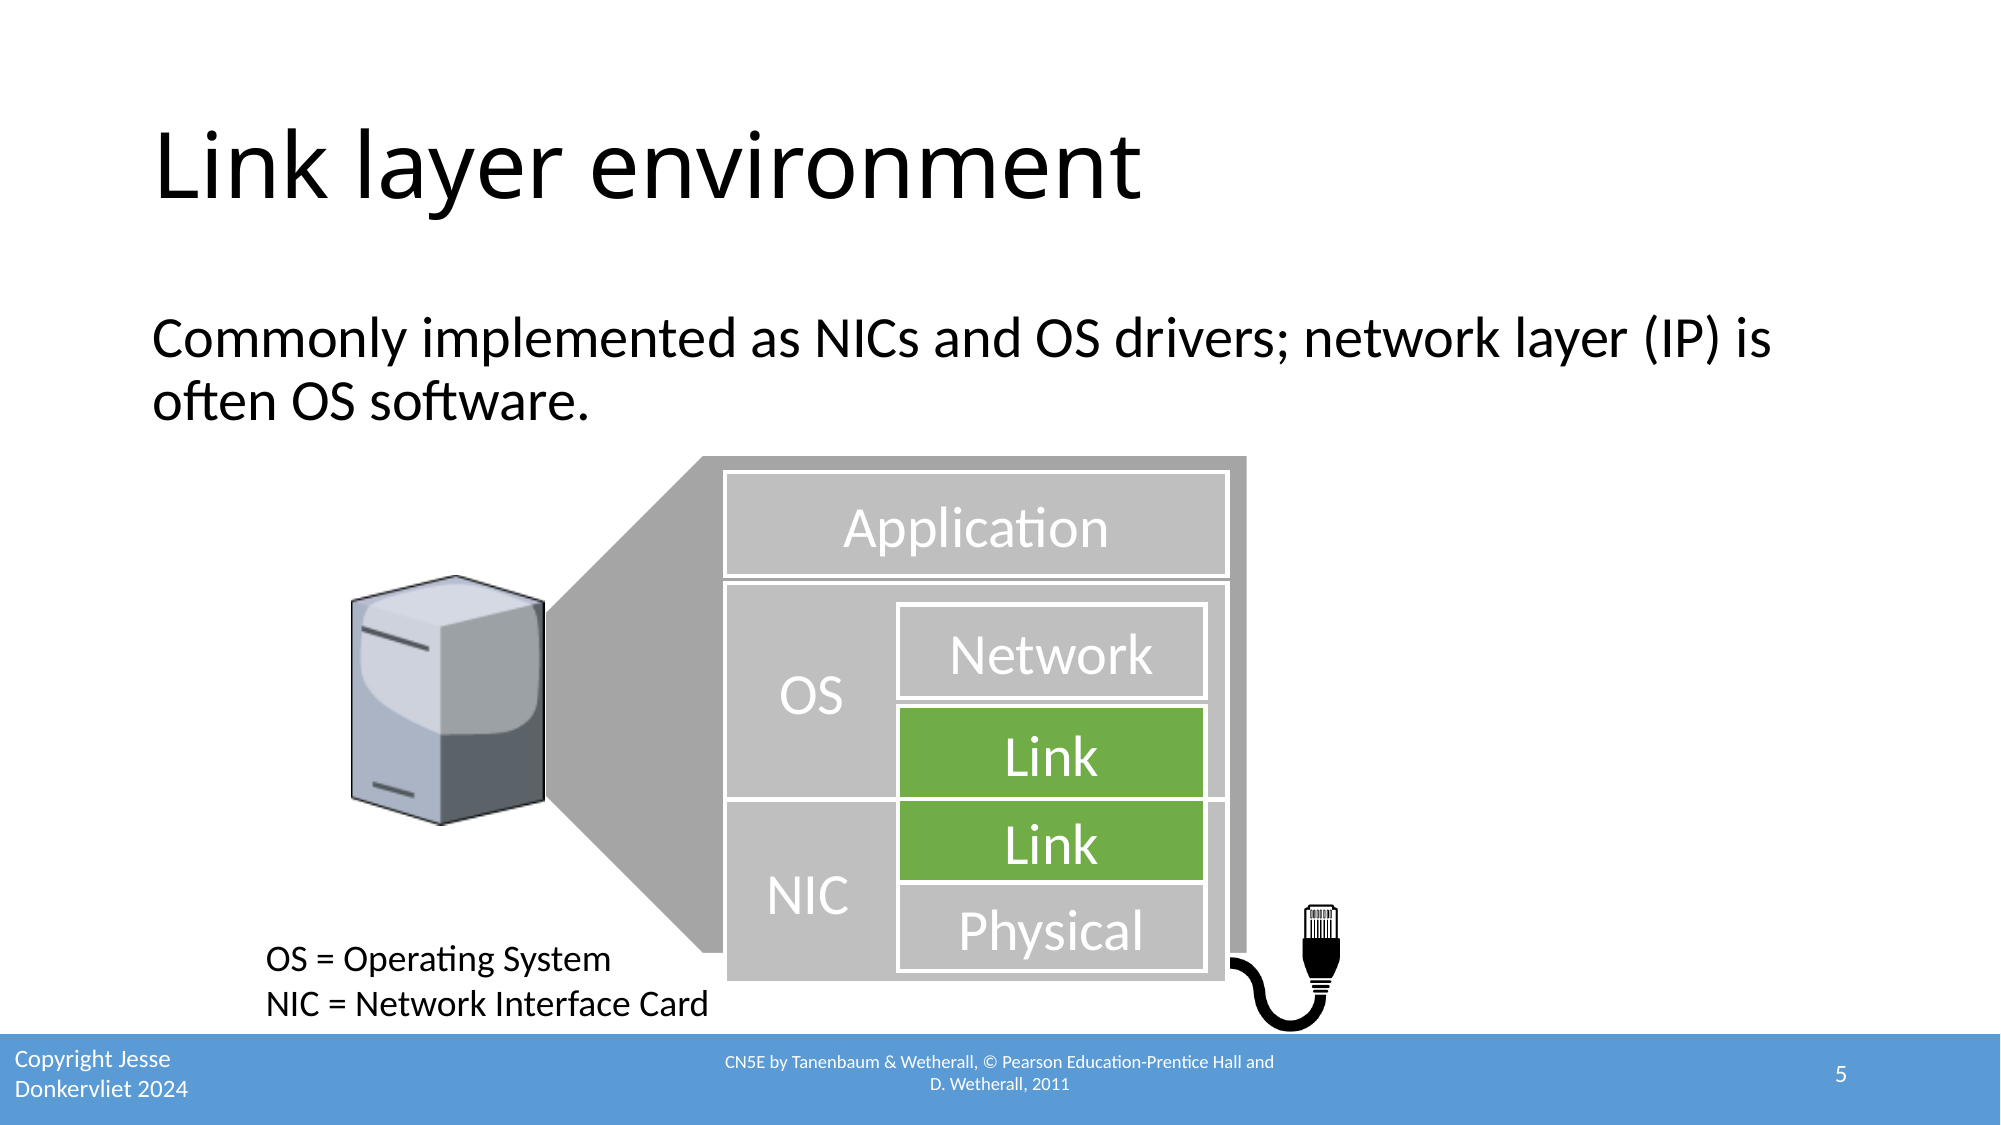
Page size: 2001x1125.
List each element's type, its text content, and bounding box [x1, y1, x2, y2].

picture [351, 575, 545, 826]
text_box OS = Operating System NIC = Network Interface Card [251, 926, 744, 1032]
picture [1221, 901, 1353, 1033]
list Commonly implemented as NICs and OS drivers; network layer (IP) is often OS software. [137, 299, 1863, 1014]
text_box Physical [897, 882, 1207, 972]
slide_number 5 [1412, 1042, 1863, 1103]
text_box Application [724, 471, 1228, 577]
text_box Network [897, 603, 1207, 699]
text_box Link [897, 798, 1207, 882]
title Link layer environment [137, 59, 1863, 278]
text_box OS [724, 582, 1228, 800]
text_box Link [897, 705, 1207, 798]
footer CN5E by Tanenbaum & Wetherall, © Pearson Education-Prentice Hall and D. Wetherall, 2011 [662, 1042, 1338, 1103]
